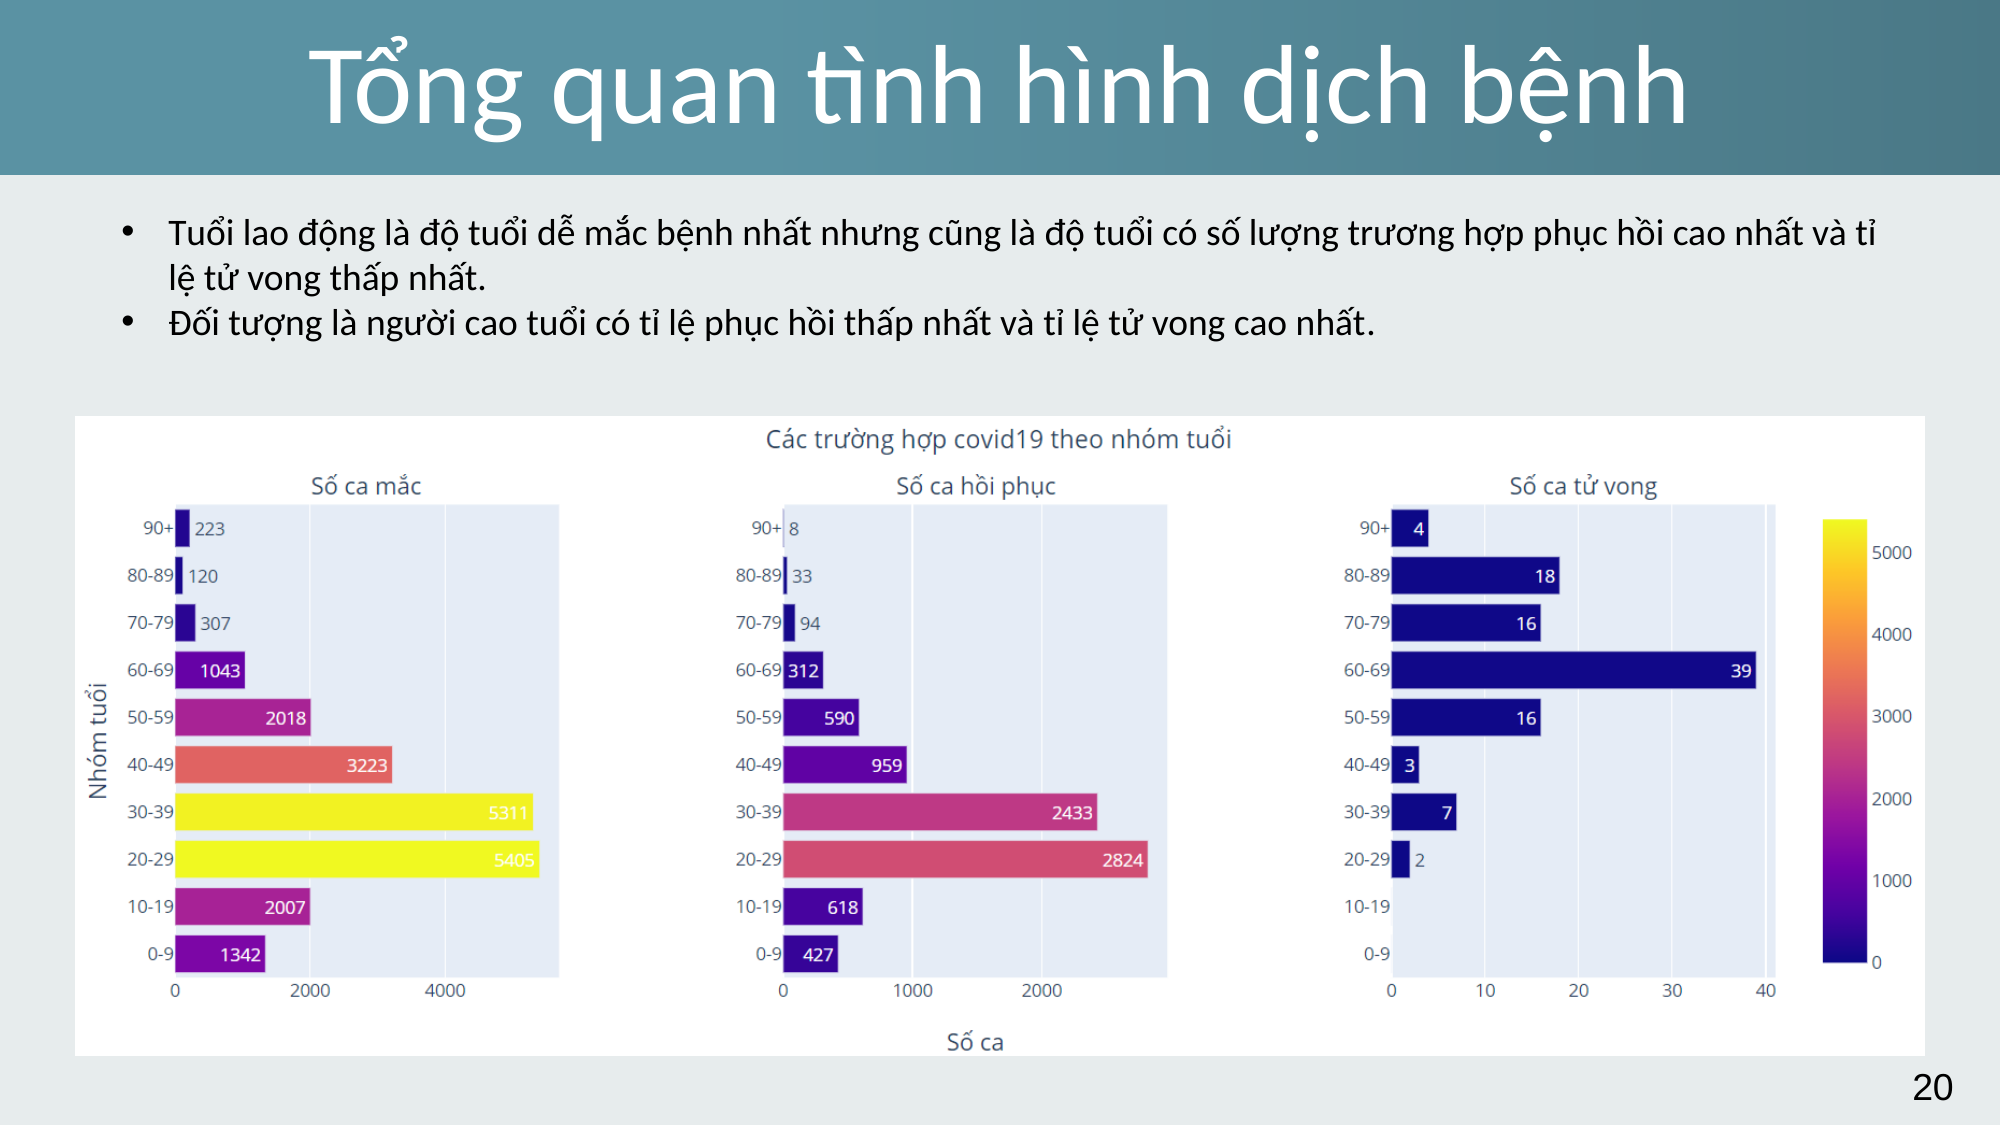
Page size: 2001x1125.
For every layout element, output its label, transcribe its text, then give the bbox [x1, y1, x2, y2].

list Tổng quan tình hình dịch bệnh [147, 26, 1852, 149]
picture [75, 416, 1925, 1056]
text_box Tuổi lao động là độ tuổi dễ mắc bệnh nhất nhưng cũng là độ tuổi có số lượng trương hợp phục hồi cao nhất và tỉ lệ tử vong thấp nhất. Đối tượng là người cao tuổi có tỉ lệ phục hồi thấp nhất và tỉ lệ tử vong cao nhất. [106, 200, 1894, 350]
text_box 20 [1897, 1055, 1974, 1116]
